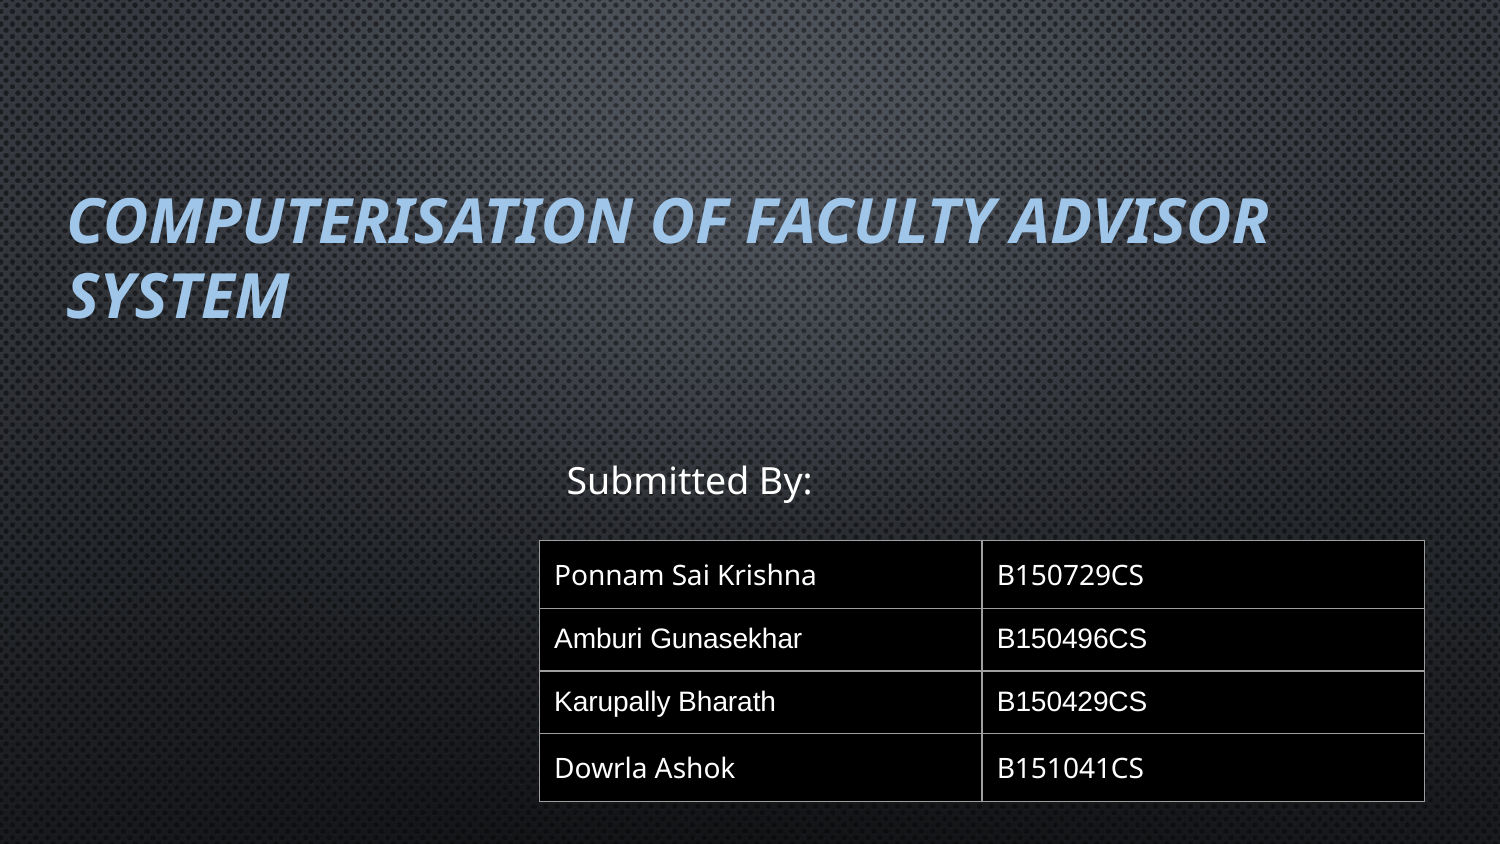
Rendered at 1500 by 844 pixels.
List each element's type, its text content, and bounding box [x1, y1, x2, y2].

table_cell B151041CS [983, 734, 1424, 801]
title Computerisation of Faculty Advisor System [51, 166, 1449, 261]
text_box Submitted By: [551, 442, 838, 491]
table_header B150729CS [983, 541, 1424, 608]
table_cell B150429CS [983, 672, 1424, 733]
table_cell B150496CS [983, 609, 1424, 670]
table_cell Dowrla Ashok [540, 734, 981, 801]
table_cell Amburi Gunasekhar [540, 609, 981, 670]
table_cell Karupally Bharath [540, 672, 981, 733]
table_header Ponnam Sai Krishna [540, 541, 981, 608]
